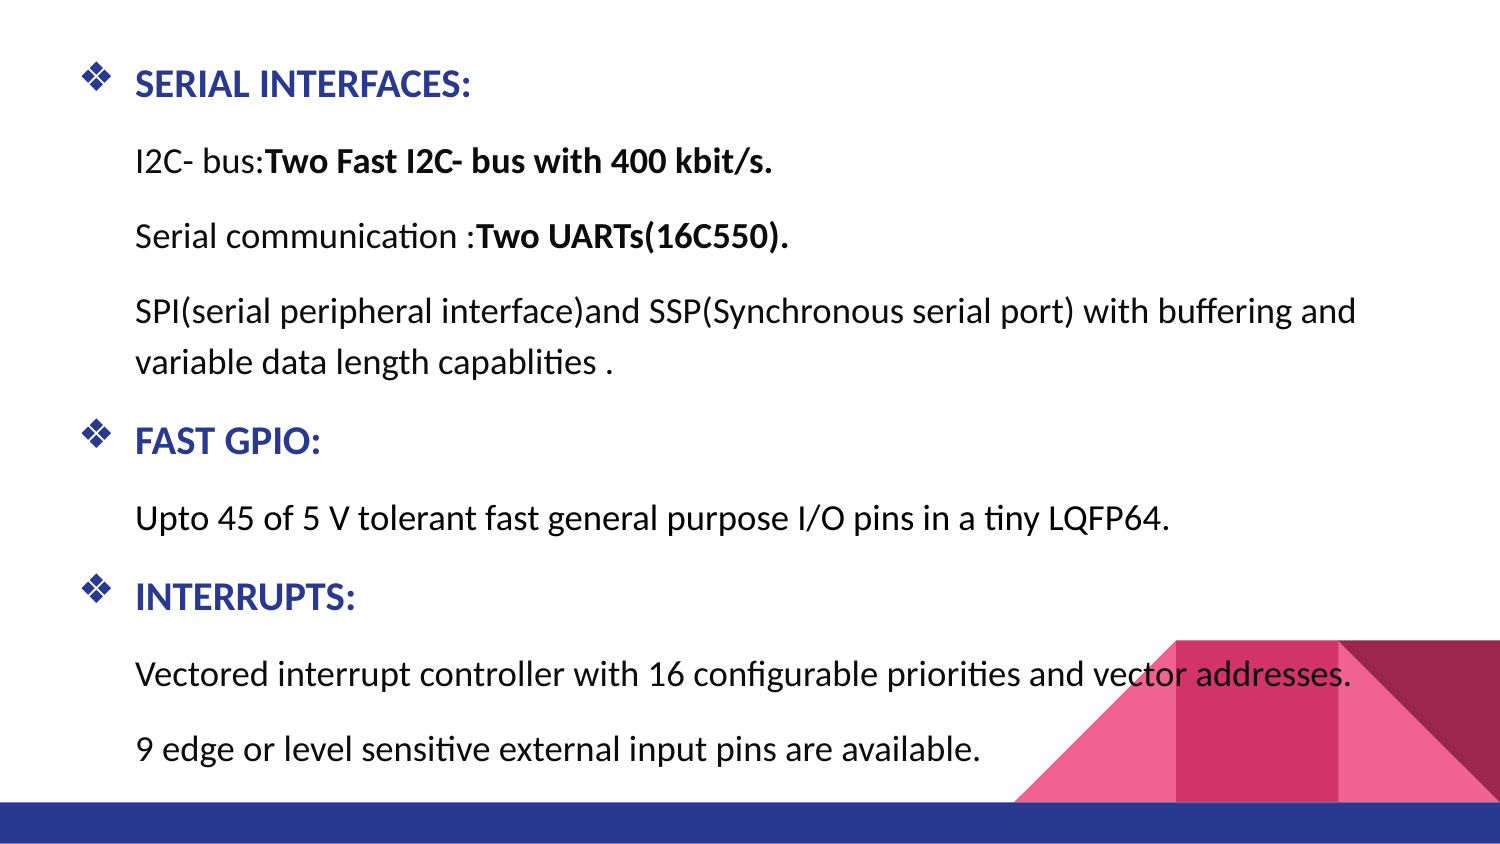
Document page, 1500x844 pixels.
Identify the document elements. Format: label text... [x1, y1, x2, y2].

list SERIAL INTERFACES: I2C- bus:Two Fast I2C- bus with 400 kbit/s. Serial communication :Two UARTs(16C550). SPI(serial peripheral interface)and SSP(Synchronous serial port) with buffering and variable data length capablities . FAST GPIO: Upto 45 of 5 V tolerant fast general purpose I/O pins in a tiny LQFP64. INTERRUPTS: Vectored interrupt controller with 16 configurable priorities and vector addresses. 9 edge or level sensitive external input pins are available. [46, 34, 1449, 788]
